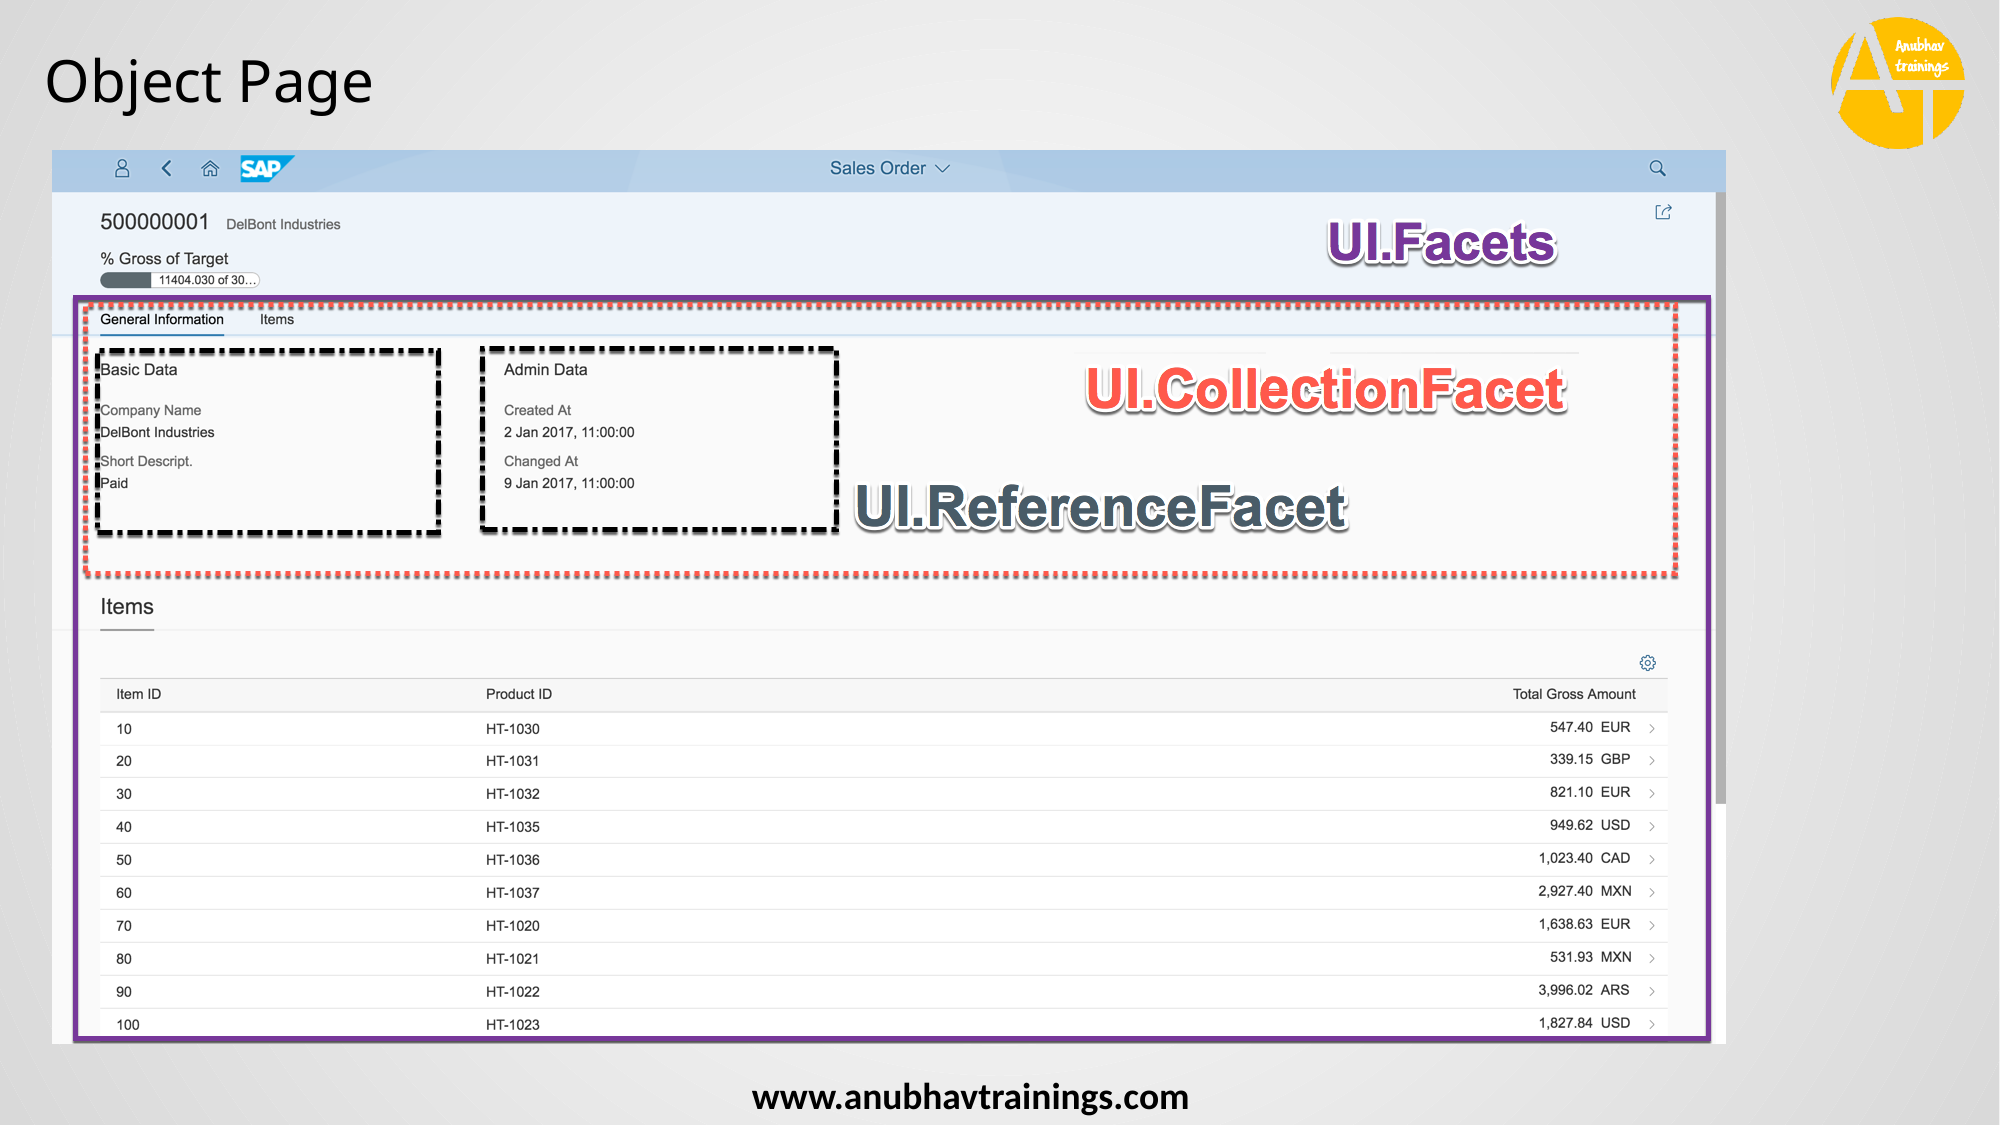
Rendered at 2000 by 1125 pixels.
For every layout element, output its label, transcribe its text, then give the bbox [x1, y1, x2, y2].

picture [1818, 8, 1972, 160]
picture [52, 150, 1726, 1045]
text_box Object Page [24, 21, 1813, 138]
text_box www.anubhavtrainings.com [737, 1064, 1319, 1125]
